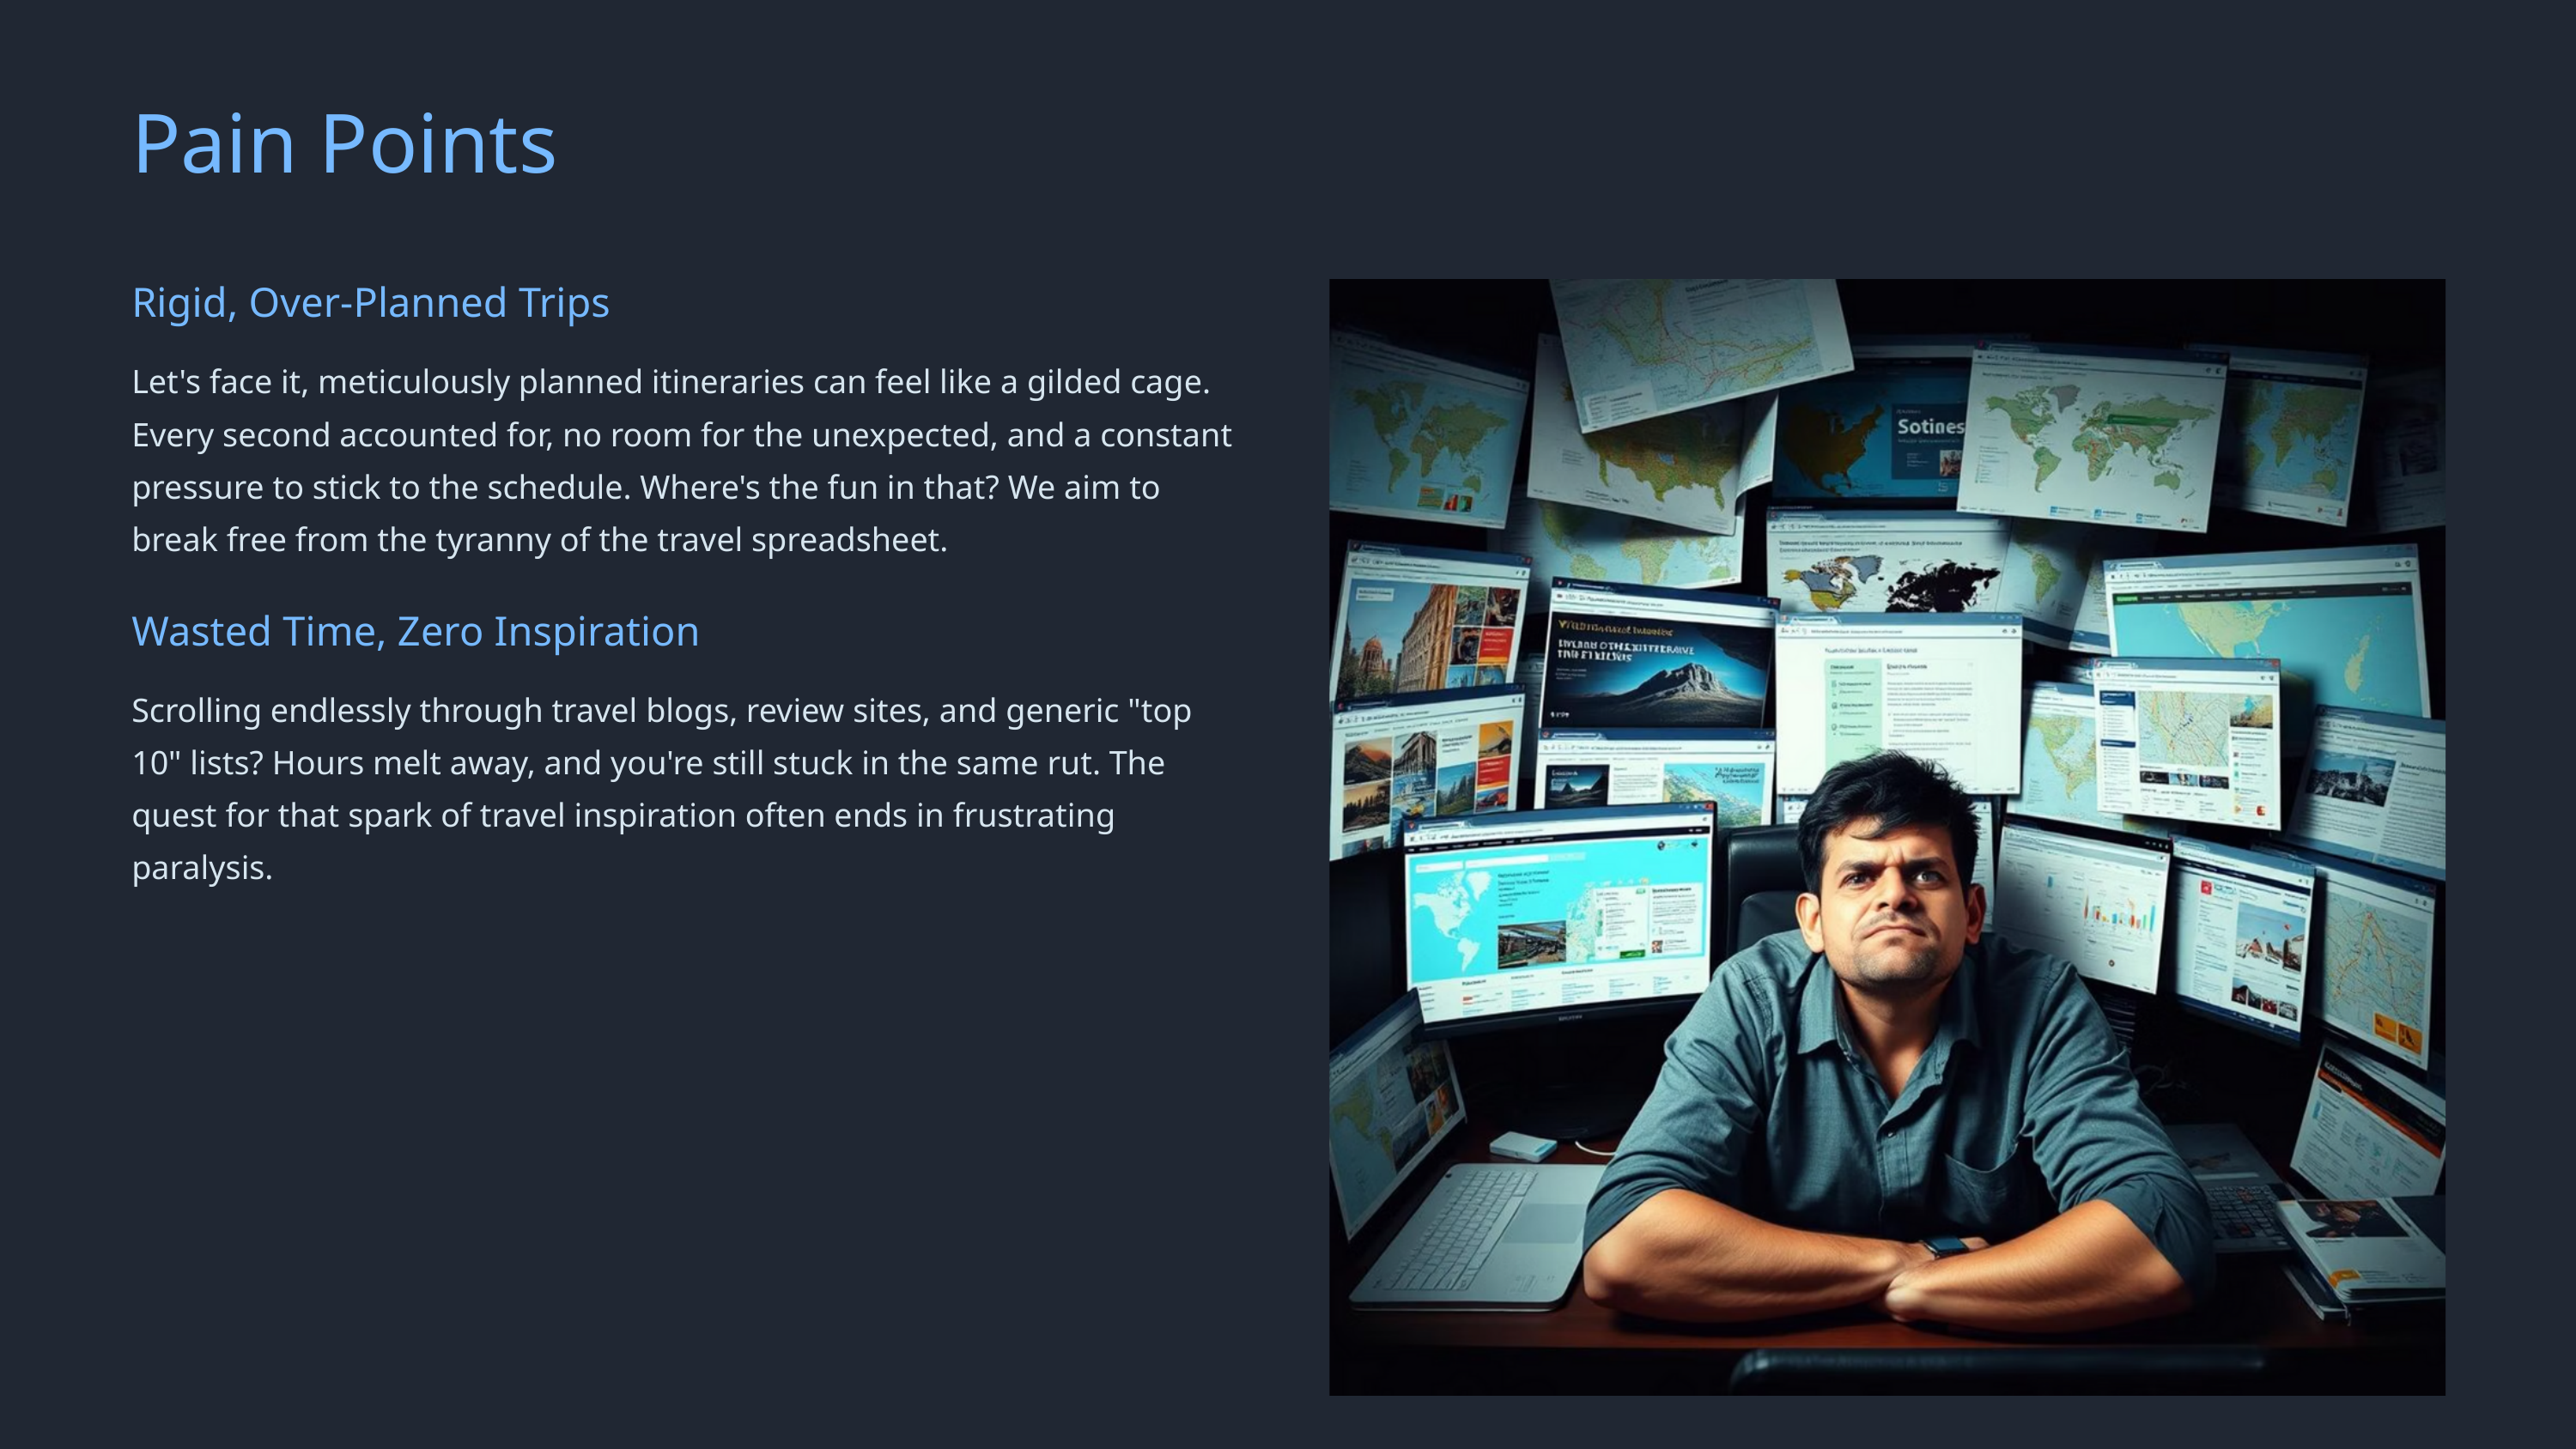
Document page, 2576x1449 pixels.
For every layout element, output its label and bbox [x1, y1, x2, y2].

text_box [1329, 279, 2446, 1396]
text_box [0, 0, 2576, 1449]
